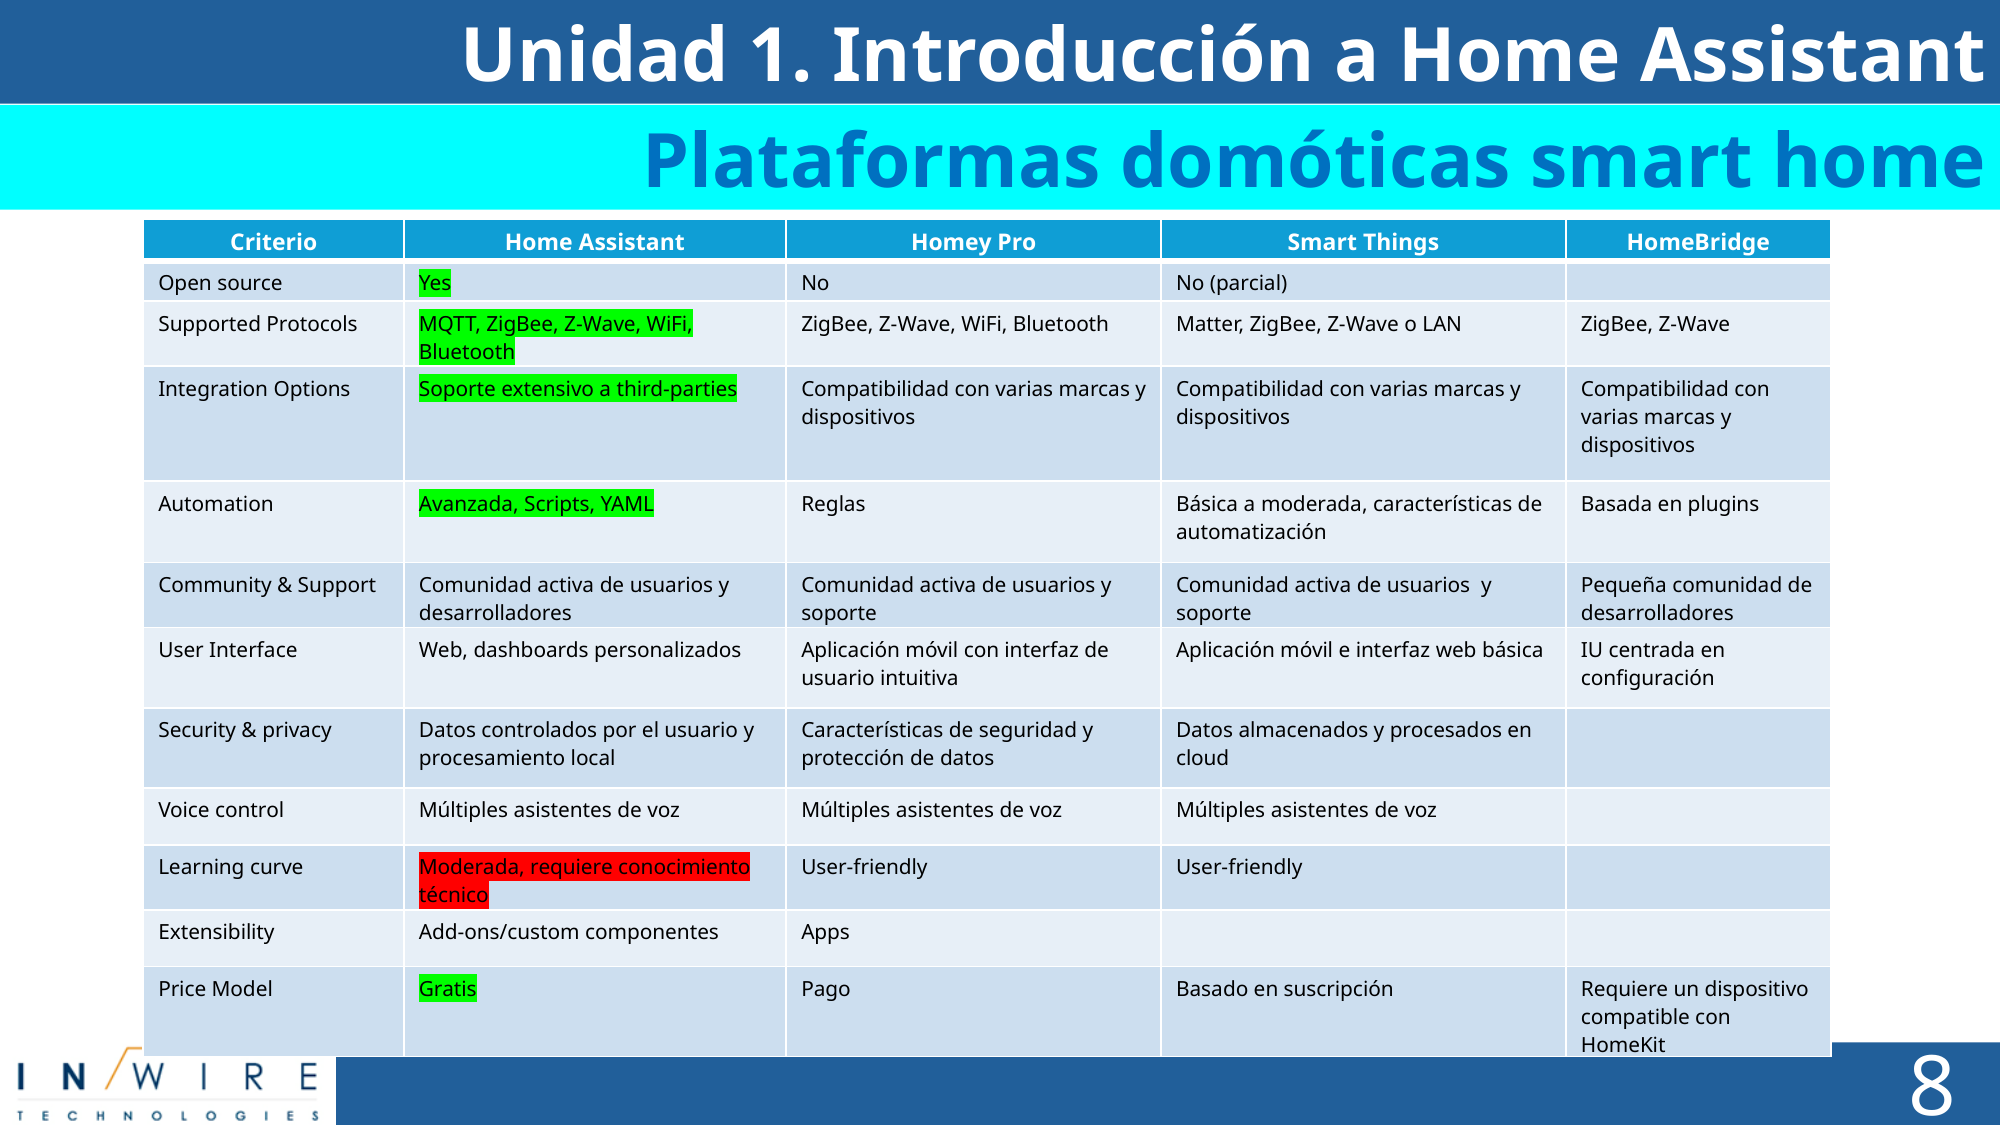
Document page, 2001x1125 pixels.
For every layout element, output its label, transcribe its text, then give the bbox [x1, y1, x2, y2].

table_cell Basado en suscripción [1162, 967, 1565, 1056]
table_header Homey Pro [787, 220, 1160, 258]
table_cell Extensibility [144, 911, 403, 966]
table_cell Add-ons/custom componentes [405, 911, 785, 966]
table_cell Compatibilidad con varias marcas y dispositivos [787, 367, 1160, 480]
table_cell Básica a moderada, características de automatización [1162, 482, 1565, 562]
table_cell Moderada, requiere conocimiento técnico [405, 846, 785, 909]
table_header Smart Things [1162, 220, 1565, 258]
table_cell Pequeña comunidad de desarrolladores [1567, 563, 1830, 627]
table_cell [1567, 911, 1830, 966]
table_cell Integration Options [144, 367, 403, 480]
table_cell User Interface [144, 628, 403, 707]
table_cell [1567, 264, 1830, 300]
text_box Unidad 1. Introducción a Home Assistant [0, 0, 2000, 104]
table_cell Learning curve [144, 846, 403, 909]
text_box Plataformas domóticas smart home [0, 104, 2000, 210]
table_cell Reglas [787, 482, 1160, 562]
table_header Criterio [144, 220, 403, 258]
table_cell ZigBee, Z-Wave [1567, 302, 1830, 365]
table_cell Apps [787, 911, 1160, 966]
table_cell Open source [144, 264, 403, 300]
table_cell Soporte extensivo a third-parties [405, 367, 785, 480]
table_cell IU centrada en configuración [1567, 628, 1830, 707]
table_cell Voice control [144, 789, 403, 844]
table_cell Múltiples asistentes de voz [405, 789, 785, 844]
table_cell MQTT, ZigBee, Z-Wave, WiFi, Bluetooth [405, 302, 785, 365]
table_cell Basada en plugins [1567, 482, 1830, 562]
table_cell Avanzada, Scripts, YAML [405, 482, 785, 562]
table_cell Yes [405, 264, 785, 300]
table_cell Múltiples asistentes de voz [1162, 789, 1565, 844]
table_cell Comunidad activa de usuarios y desarrolladores [405, 563, 785, 627]
table_cell User-friendly [1162, 846, 1565, 909]
table_cell Automation [144, 482, 403, 562]
table_cell No [787, 264, 1160, 300]
table_cell Gratis [405, 967, 785, 1056]
table_header HomeBridge [1567, 220, 1830, 258]
table_cell Aplicación móvil e interfaz web básica [1162, 628, 1565, 707]
table_cell [1162, 911, 1565, 966]
table_cell Pago [787, 967, 1160, 1056]
table_cell Datos controlados por el usuario y procesamiento local [405, 709, 785, 787]
table_cell Compatibilidad con varias marcas y dispositivos [1162, 367, 1565, 480]
table_cell Security & privacy [144, 709, 403, 787]
table_cell Price Model [144, 967, 403, 1056]
table_header Home Assistant [405, 220, 785, 258]
table_cell [1567, 846, 1830, 909]
table_cell Web, dashboards personalizados [405, 628, 785, 707]
table_cell ZigBee, Z-Wave, WiFi, Bluetooth [787, 302, 1160, 365]
table_cell Compatibilidad con varias marcas y dispositivos [1567, 367, 1830, 480]
table_cell Matter, ZigBee, Z-Wave o LAN [1162, 302, 1565, 365]
table_cell Requiere un dispositivo compatible con HomeKit [1567, 967, 1830, 1056]
table_cell Características de seguridad y protección de datos [787, 709, 1160, 787]
table_cell Aplicación móvil con interfaz de usuario intuitiva [787, 628, 1160, 707]
table_cell No (parcial) [1162, 264, 1565, 300]
table_cell Community & Support [144, 563, 403, 627]
table_cell User-friendly [787, 846, 1160, 909]
table_cell [1567, 789, 1830, 844]
table_cell Comunidad activa de usuarios y soporte [1162, 563, 1565, 627]
table_cell Supported Protocols [144, 302, 403, 365]
table_cell Comunidad activa de usuarios y soporte [787, 563, 1160, 627]
table_cell Datos almacenados y procesados en cloud [1162, 709, 1565, 787]
table_cell [1567, 709, 1830, 787]
picture [0, 1037, 336, 1125]
table_cell Múltiples asistentes de voz [787, 789, 1160, 844]
